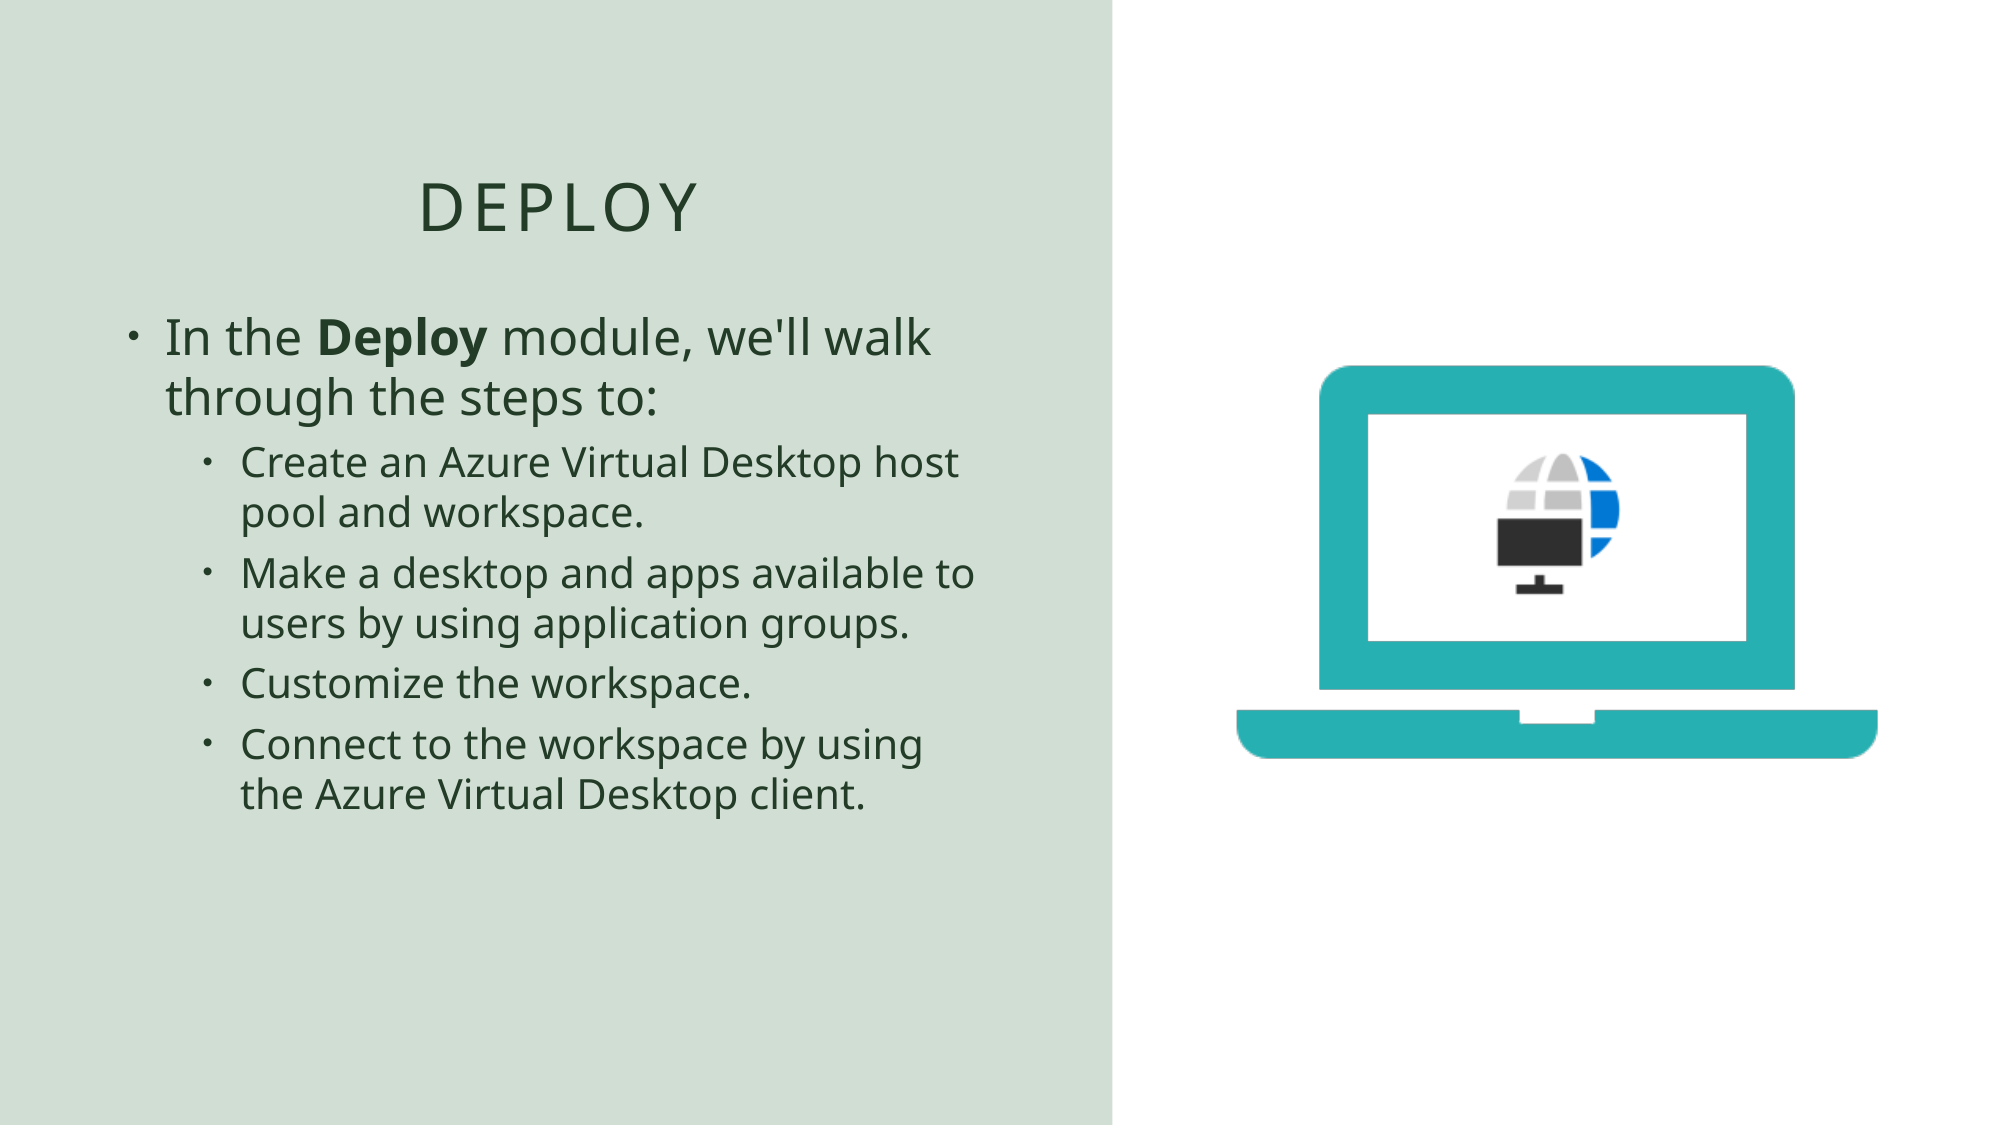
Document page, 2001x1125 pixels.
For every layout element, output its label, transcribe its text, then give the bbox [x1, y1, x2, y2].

text_box [1113, 0, 2000, 1125]
title Deploy [114, 39, 1000, 253]
text_box [0, 0, 1113, 1125]
picture [1227, 232, 1888, 893]
list In the Deploy module, we'll walk through the steps to: Create an Azure Virtual Desktop host pool and workspace. Make a desktop and apps available to users by using application groups. Customize the workspace. Connect to the workspace by using the Azure Virtual Desktop client. [112, 298, 1013, 1037]
